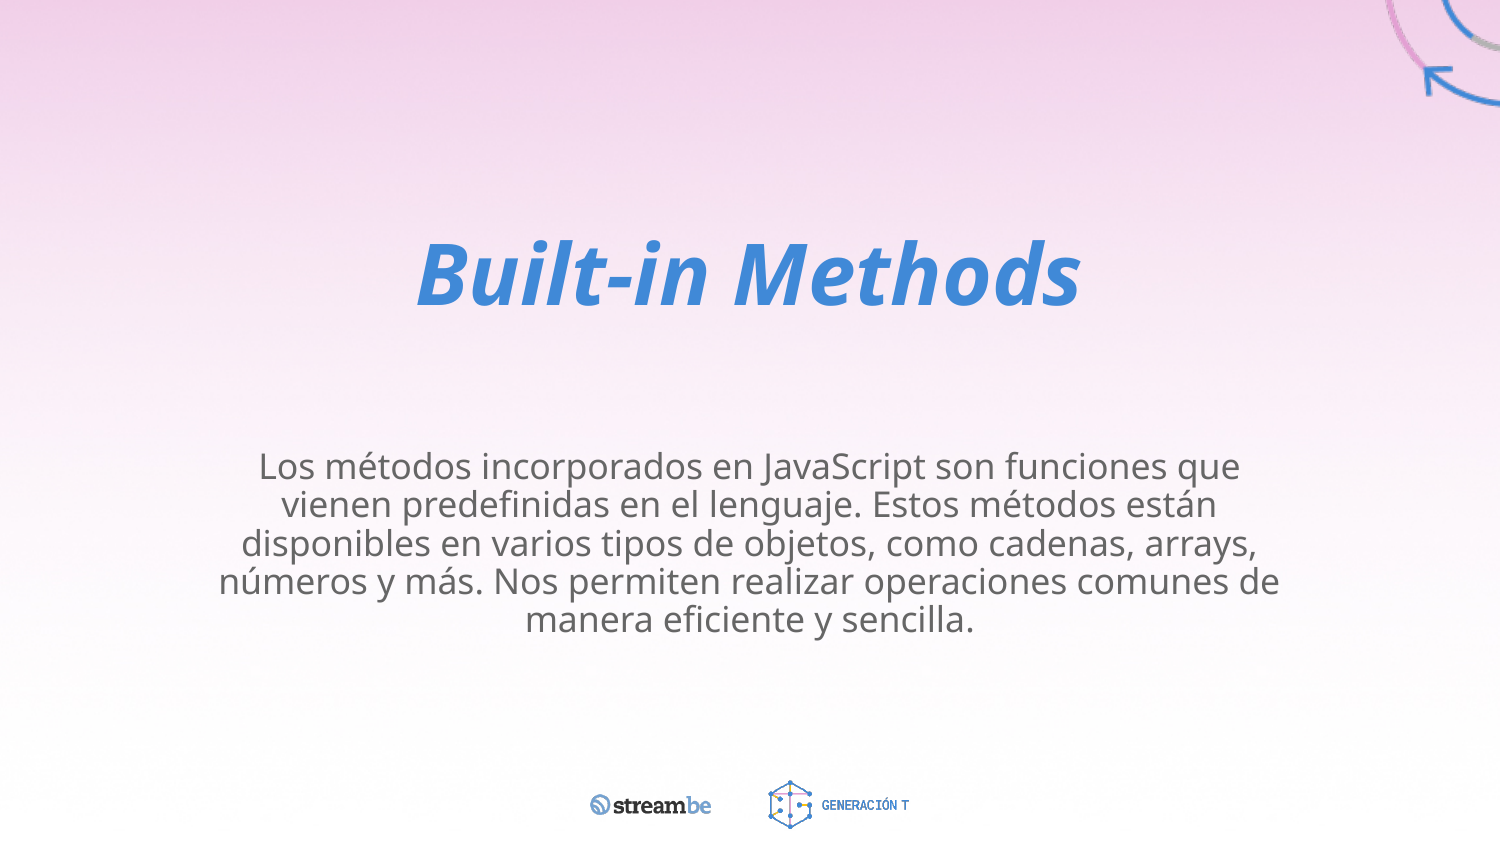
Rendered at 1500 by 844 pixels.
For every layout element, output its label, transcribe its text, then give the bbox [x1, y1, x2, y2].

title Built-in Methods [187, 138, 1313, 432]
subtitle Los métodos incorporados en JavaScript son funciones que vienen predefinidas en el lenguaje. Estos métodos están disponibles en varios tipos de objetos, como cadenas, arrays, números y más. Nos permiten realizar operaciones comunes de manera eficiente y sencilla. [187, 443, 1313, 647]
picture [0, 0, 1500, 844]
